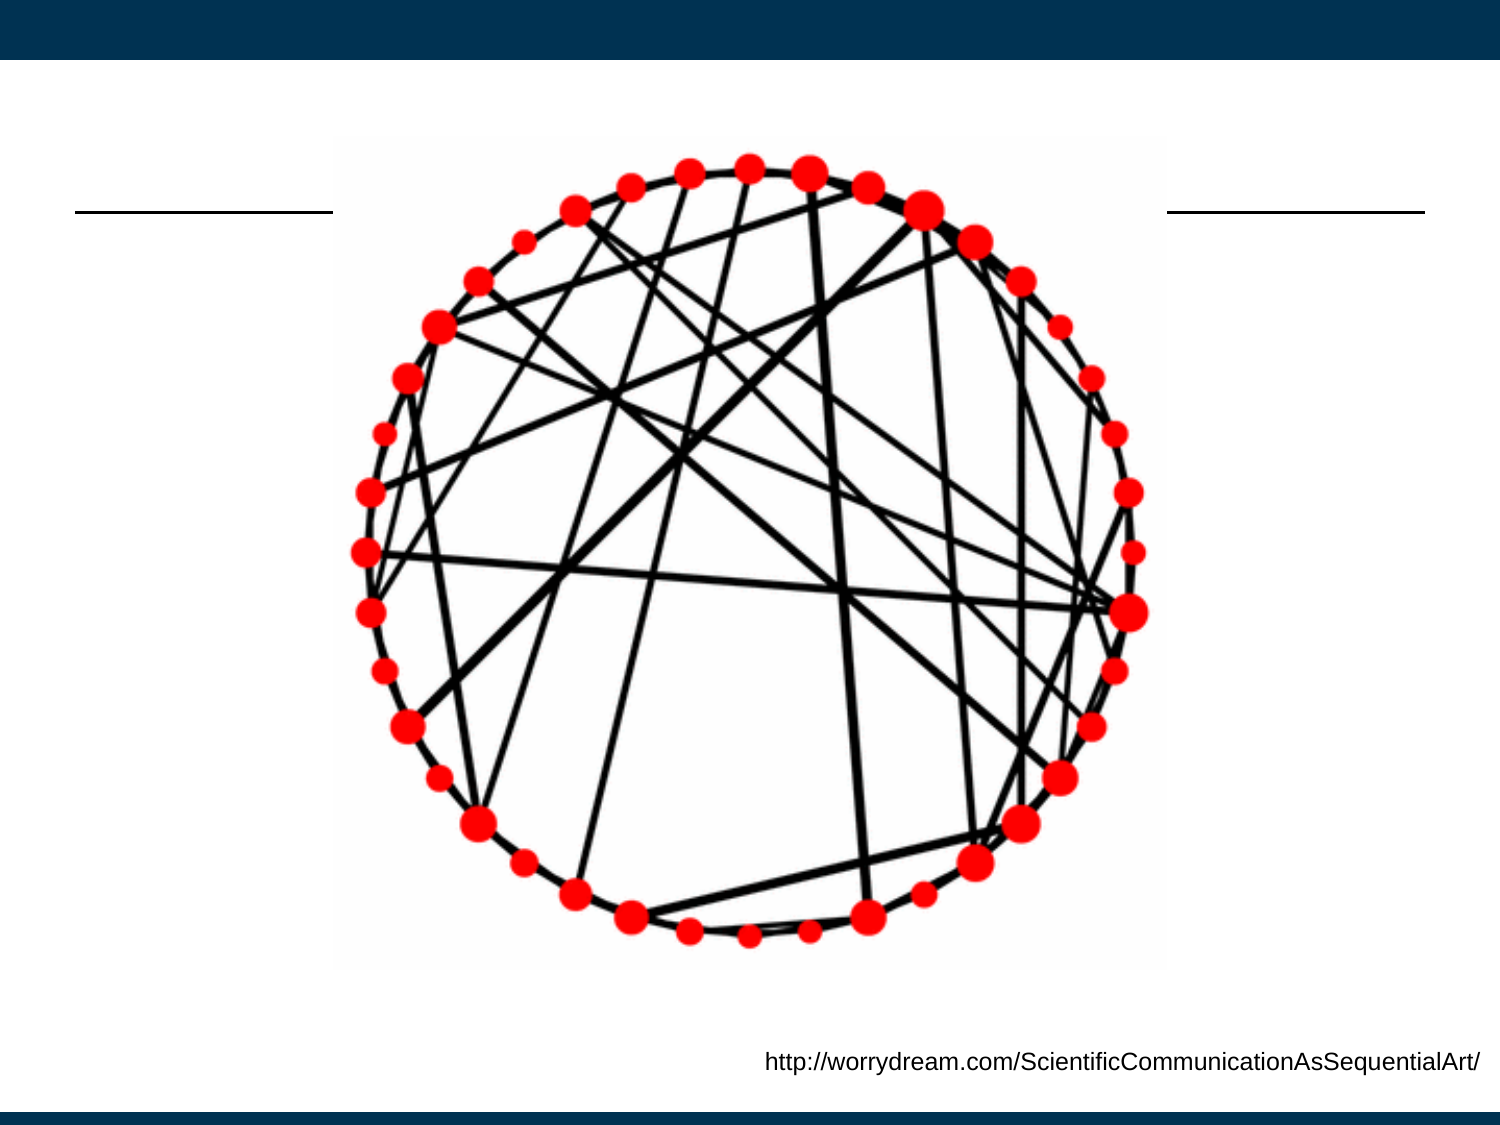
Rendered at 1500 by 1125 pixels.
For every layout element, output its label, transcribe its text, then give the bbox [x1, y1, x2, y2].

text_box http://worrydream.com/ScientificCommunicationAsSequentialArt/ [749, 1037, 1500, 1083]
picture [333, 135, 1167, 970]
